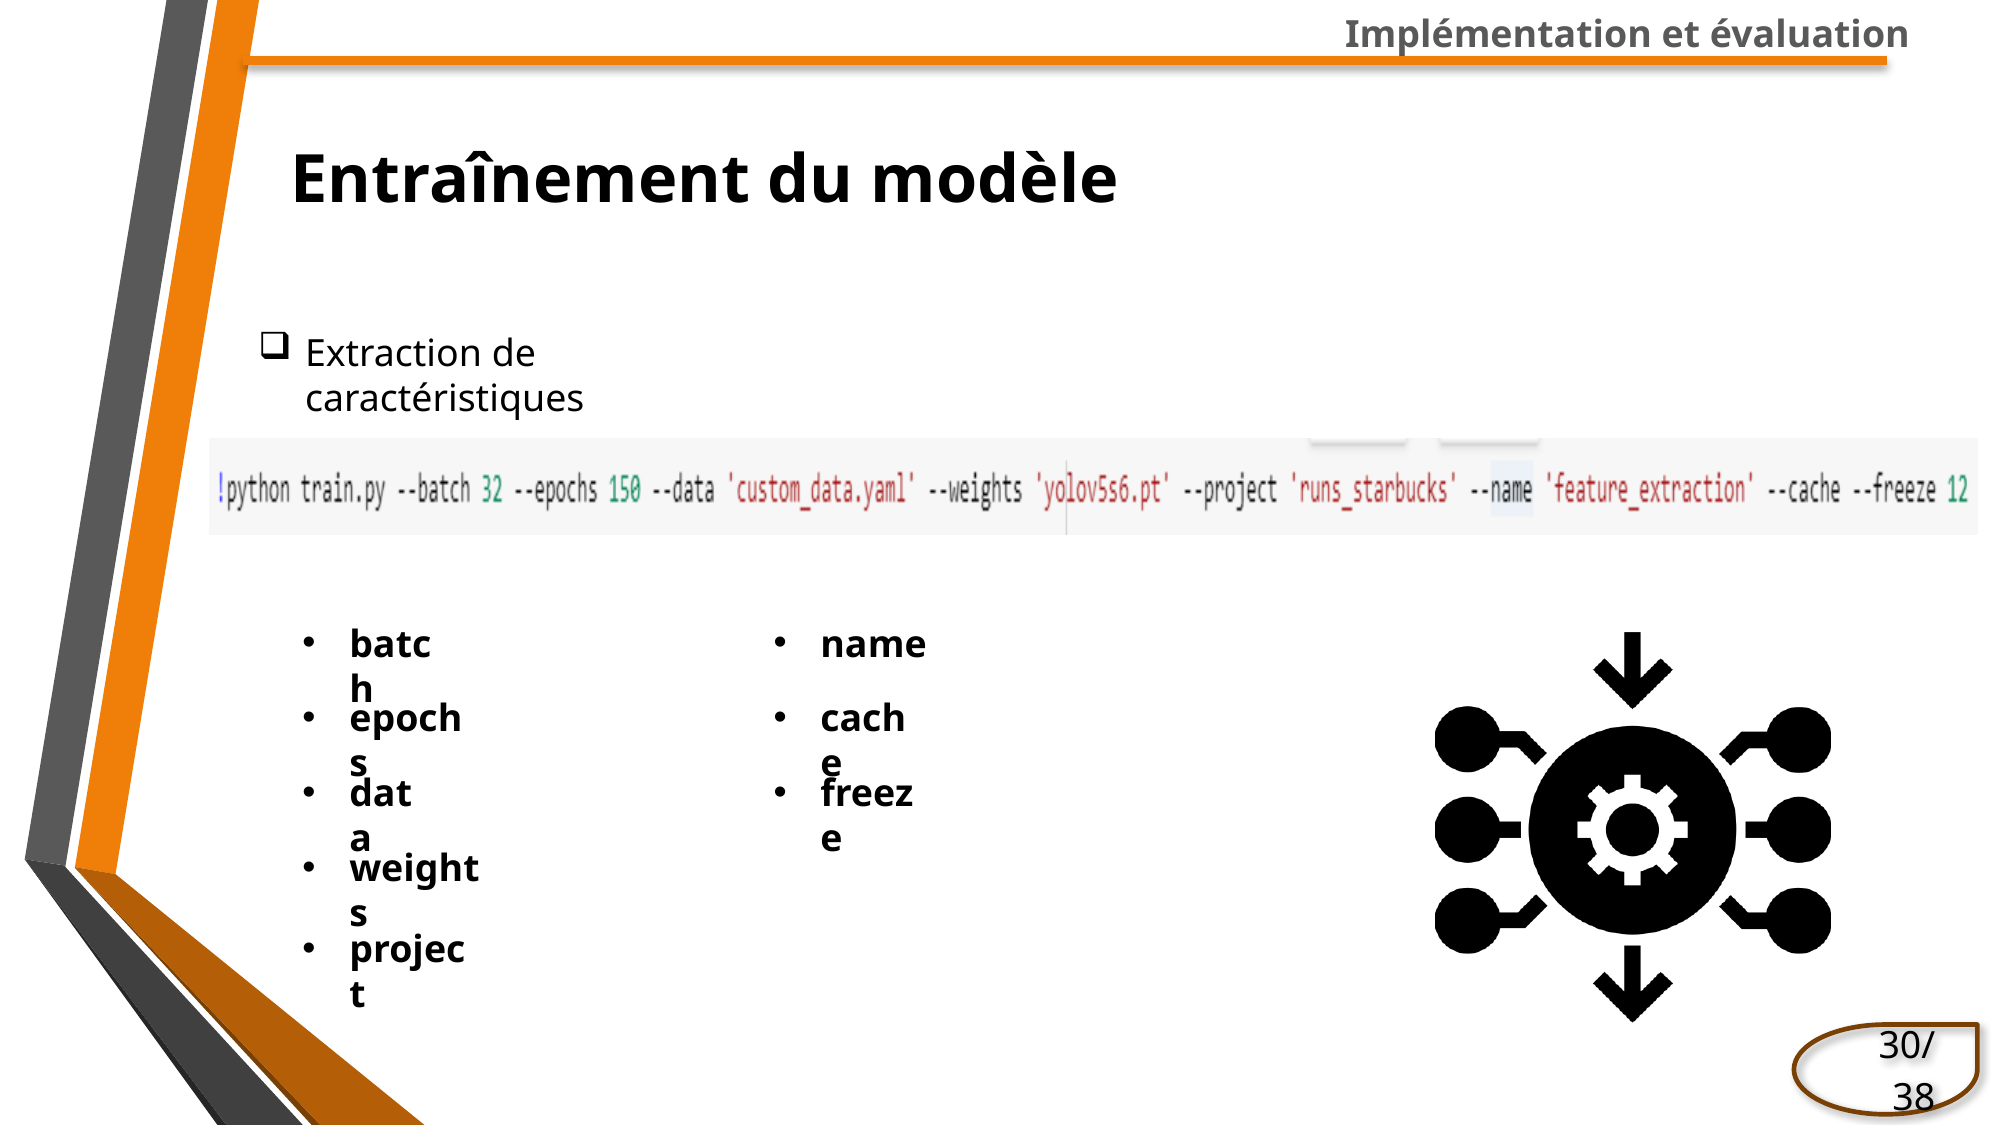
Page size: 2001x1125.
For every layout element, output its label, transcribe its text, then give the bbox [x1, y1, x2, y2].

text_box project [287, 917, 489, 1022]
text_box weights [287, 836, 514, 942]
picture [1434, 628, 1831, 1026]
text_box Extraction de caractéristiques [243, 321, 794, 426]
picture [209, 437, 1978, 535]
text_box Entraînement du modèle [263, 128, 1146, 223]
text_box cache [758, 686, 936, 761]
text_box 30/38 [1793, 1024, 1978, 1115]
text_box batch [287, 612, 465, 686]
text_box epochs [287, 686, 489, 792]
text_box freeze [758, 761, 936, 867]
text_box name [758, 612, 962, 672]
text_box Implémentation et évaluation [1330, 2, 1926, 63]
text_box data [287, 761, 445, 836]
